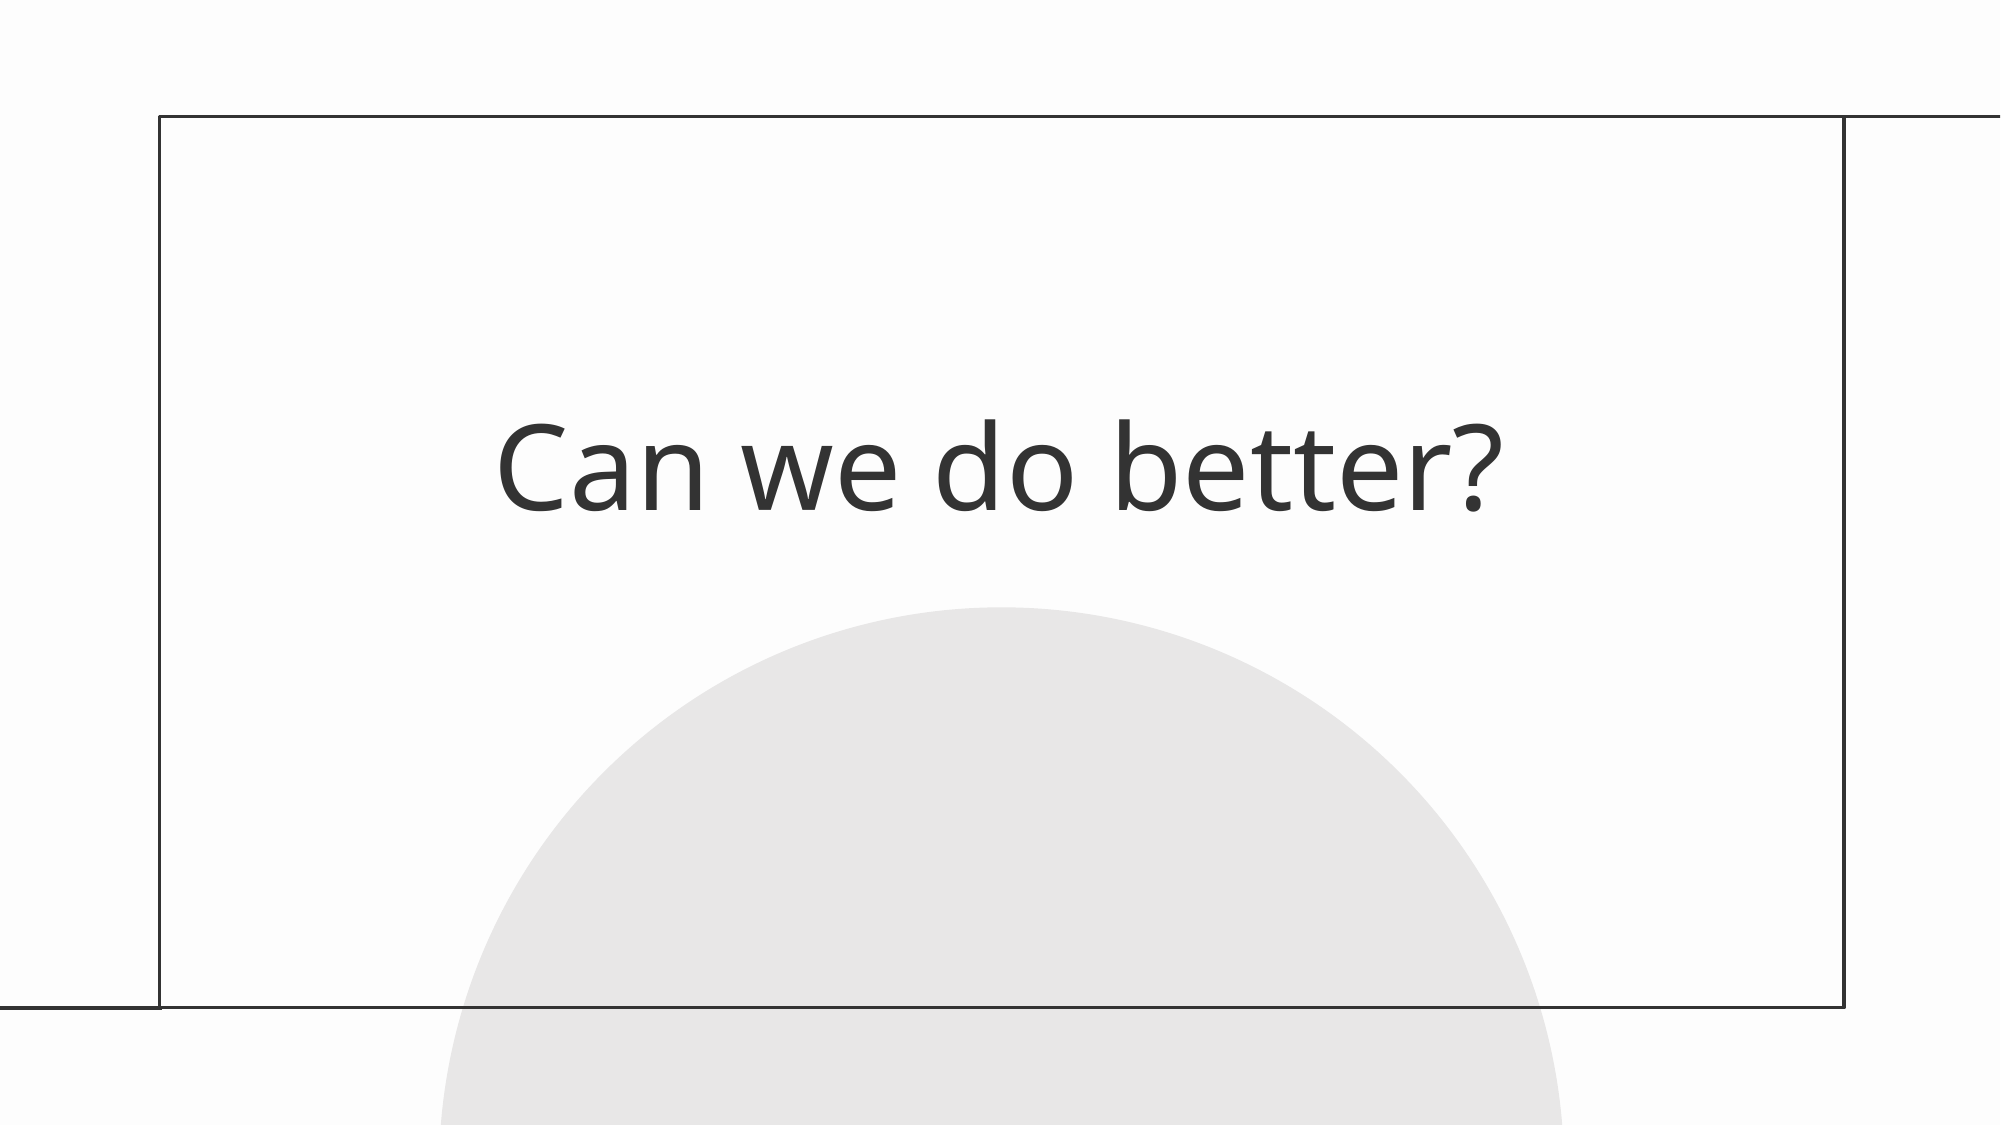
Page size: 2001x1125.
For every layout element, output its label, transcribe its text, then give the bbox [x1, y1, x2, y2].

title Can we do better? [274, 383, 1726, 550]
